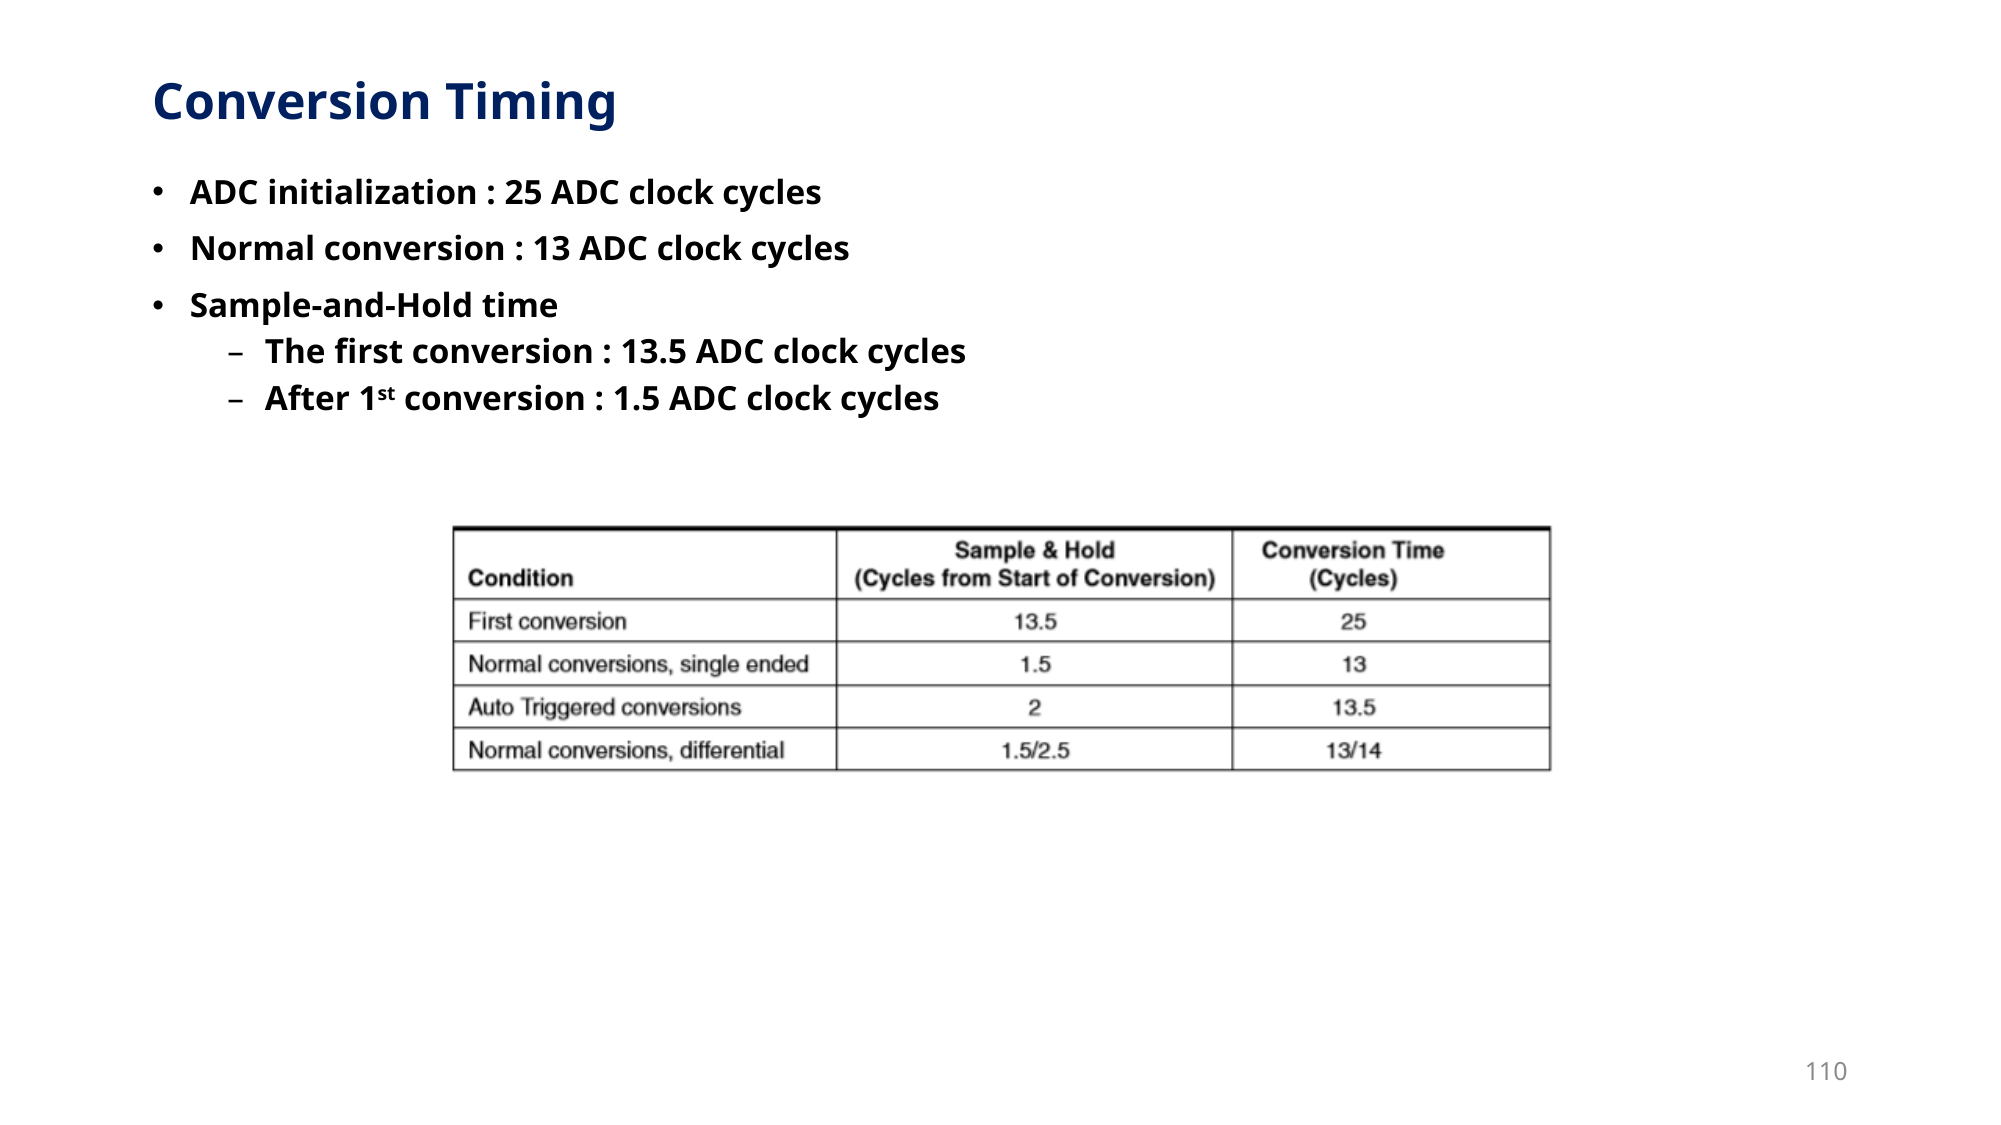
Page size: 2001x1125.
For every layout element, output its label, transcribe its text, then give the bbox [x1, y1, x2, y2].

list ADC initialization : 25 ADC clock cycles Normal conversion : 13 ADC clock cycles Sample-and-Hold time The first conversion : 13.5 ADC clock cycles After 1st conversion : 1.5 ADC clock cycles [137, 167, 1863, 1014]
slide_number 110 [1412, 1042, 1863, 1103]
title Conversion Timing [137, 67, 1863, 139]
picture [445, 515, 1560, 777]
